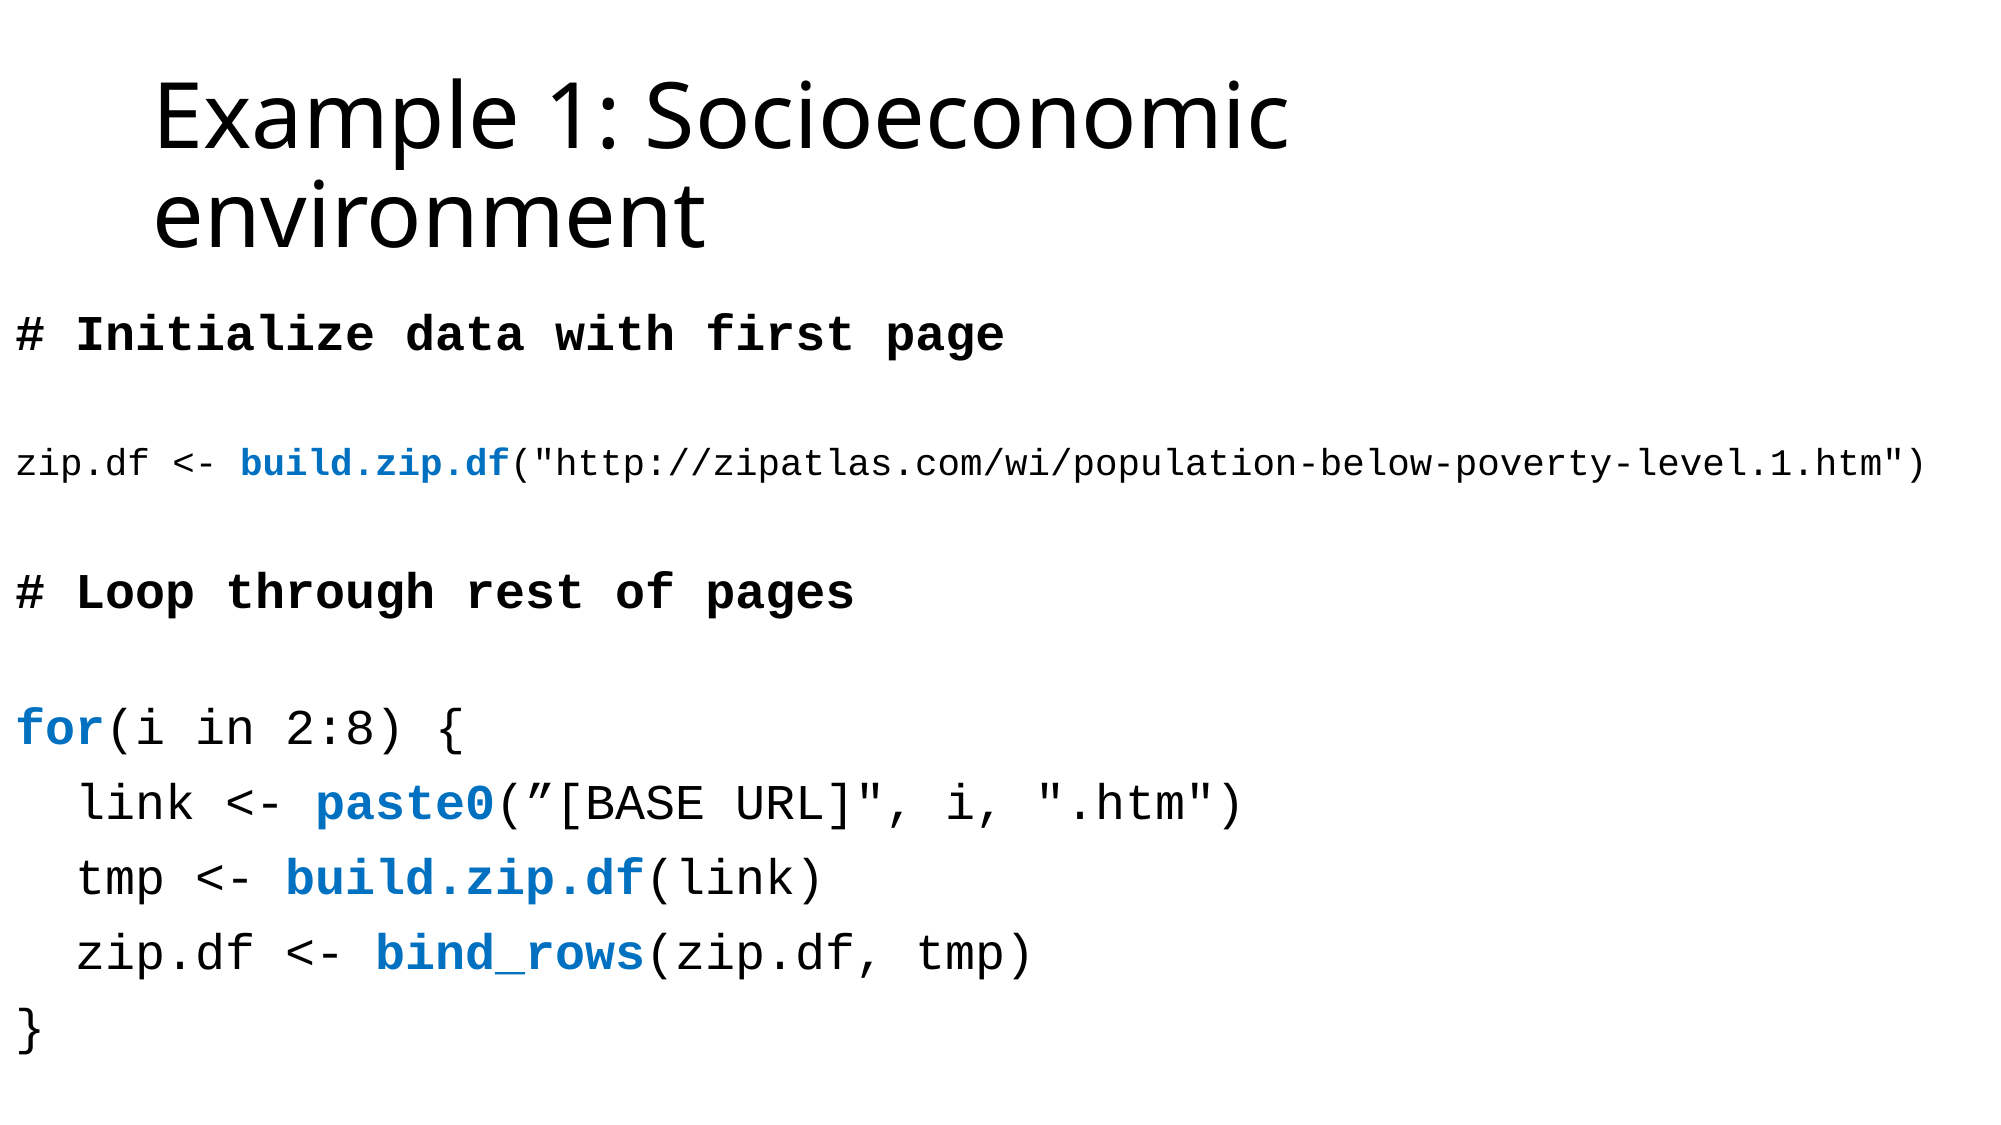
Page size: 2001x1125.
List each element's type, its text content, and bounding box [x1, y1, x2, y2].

title Example 1: Socioeconomic environment [137, 59, 1863, 278]
list # Initialize data with first page zip.df <- build.zip.df("http://zipatlas.com/wi/population-below-poverty-level.1.htm") # Loop through rest of pages for(i in 2:8) { link <- paste0(”[BASE URL]", i, ".htm") tmp <- build.zip.df(link) zip.df <- bind_rows(zip.df, tmp) } [0, 299, 2000, 1125]
